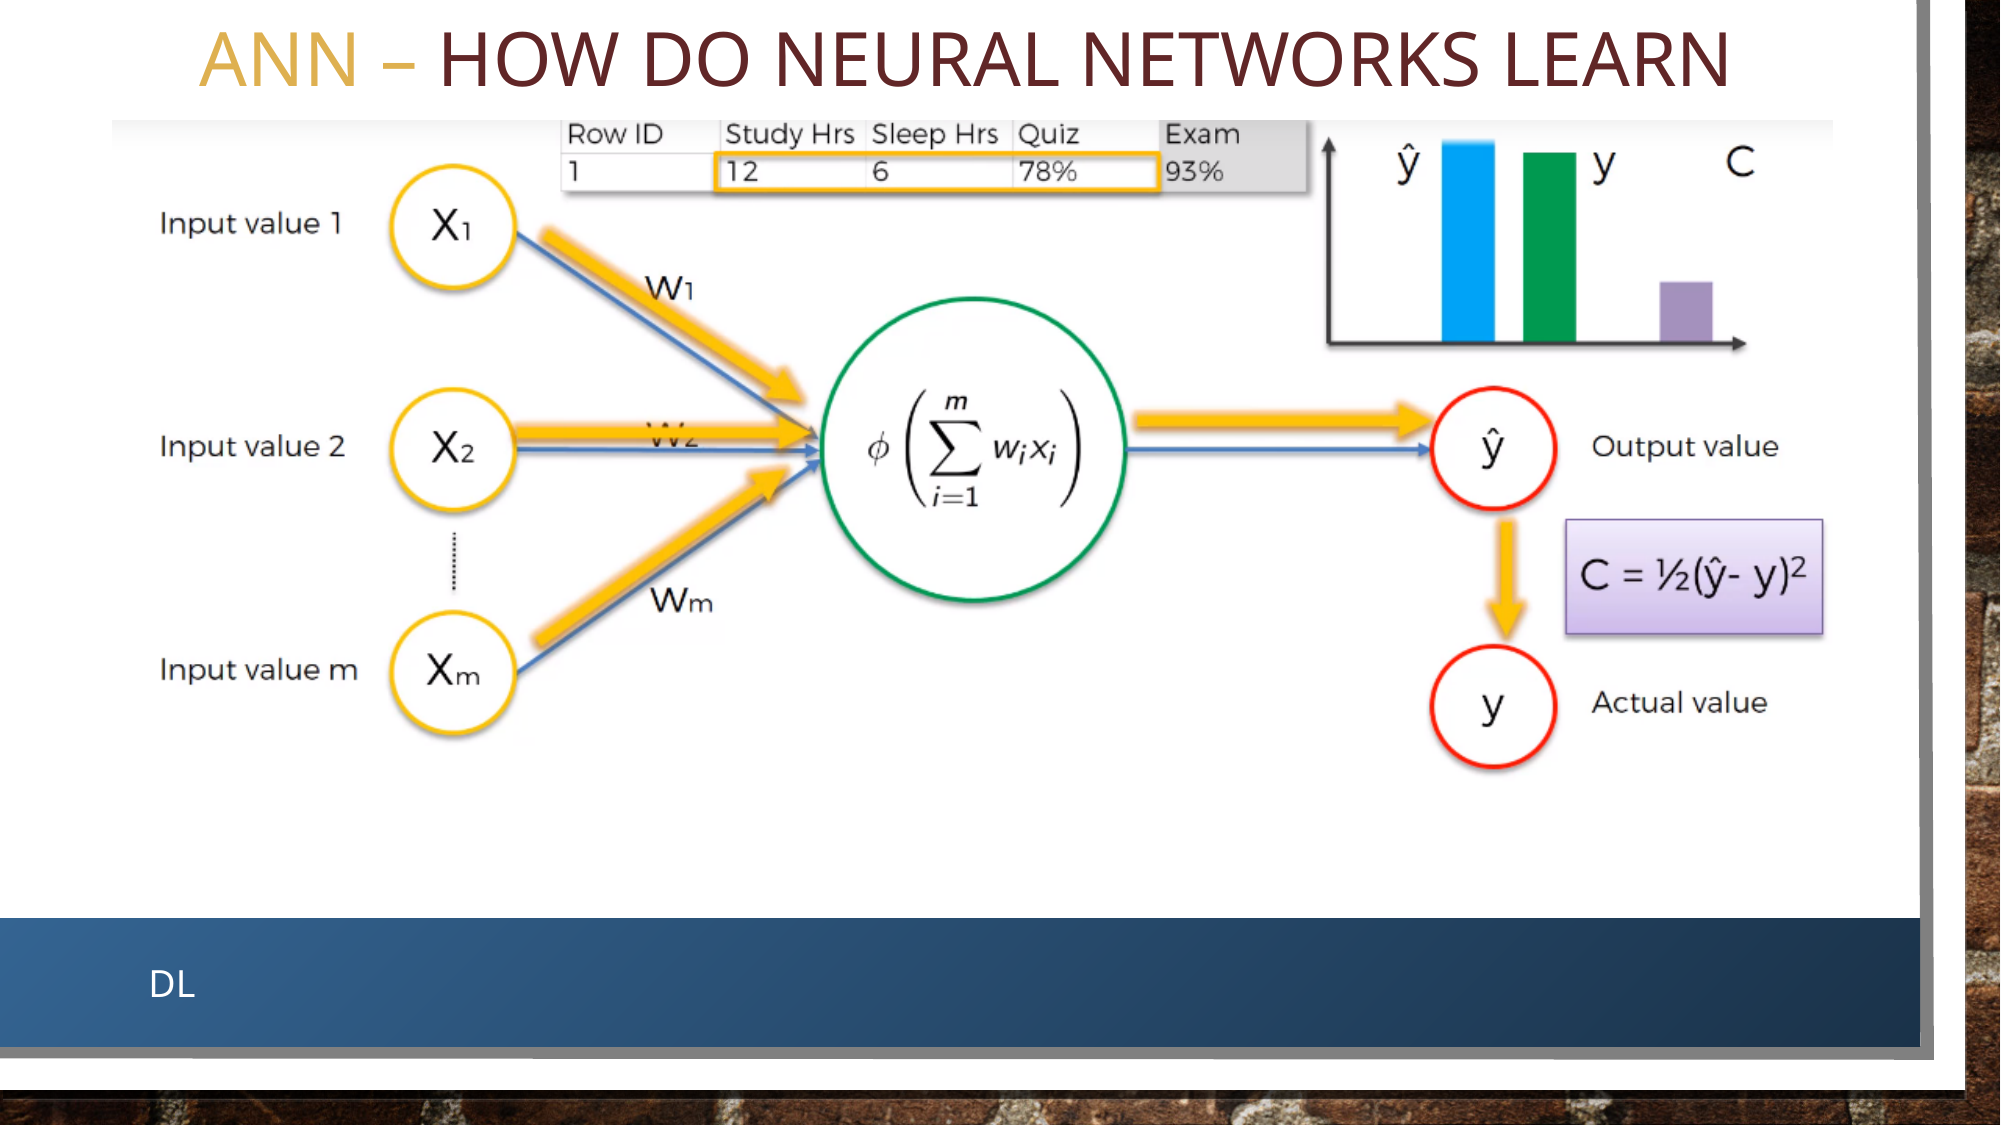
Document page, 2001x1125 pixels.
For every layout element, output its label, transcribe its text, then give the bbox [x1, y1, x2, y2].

text_box ANN – How do Neural Networks learn [55, 17, 1879, 95]
picture [112, 120, 1833, 843]
picture [0, 0, 2001, 1125]
text_box DL [133, 953, 1751, 1013]
